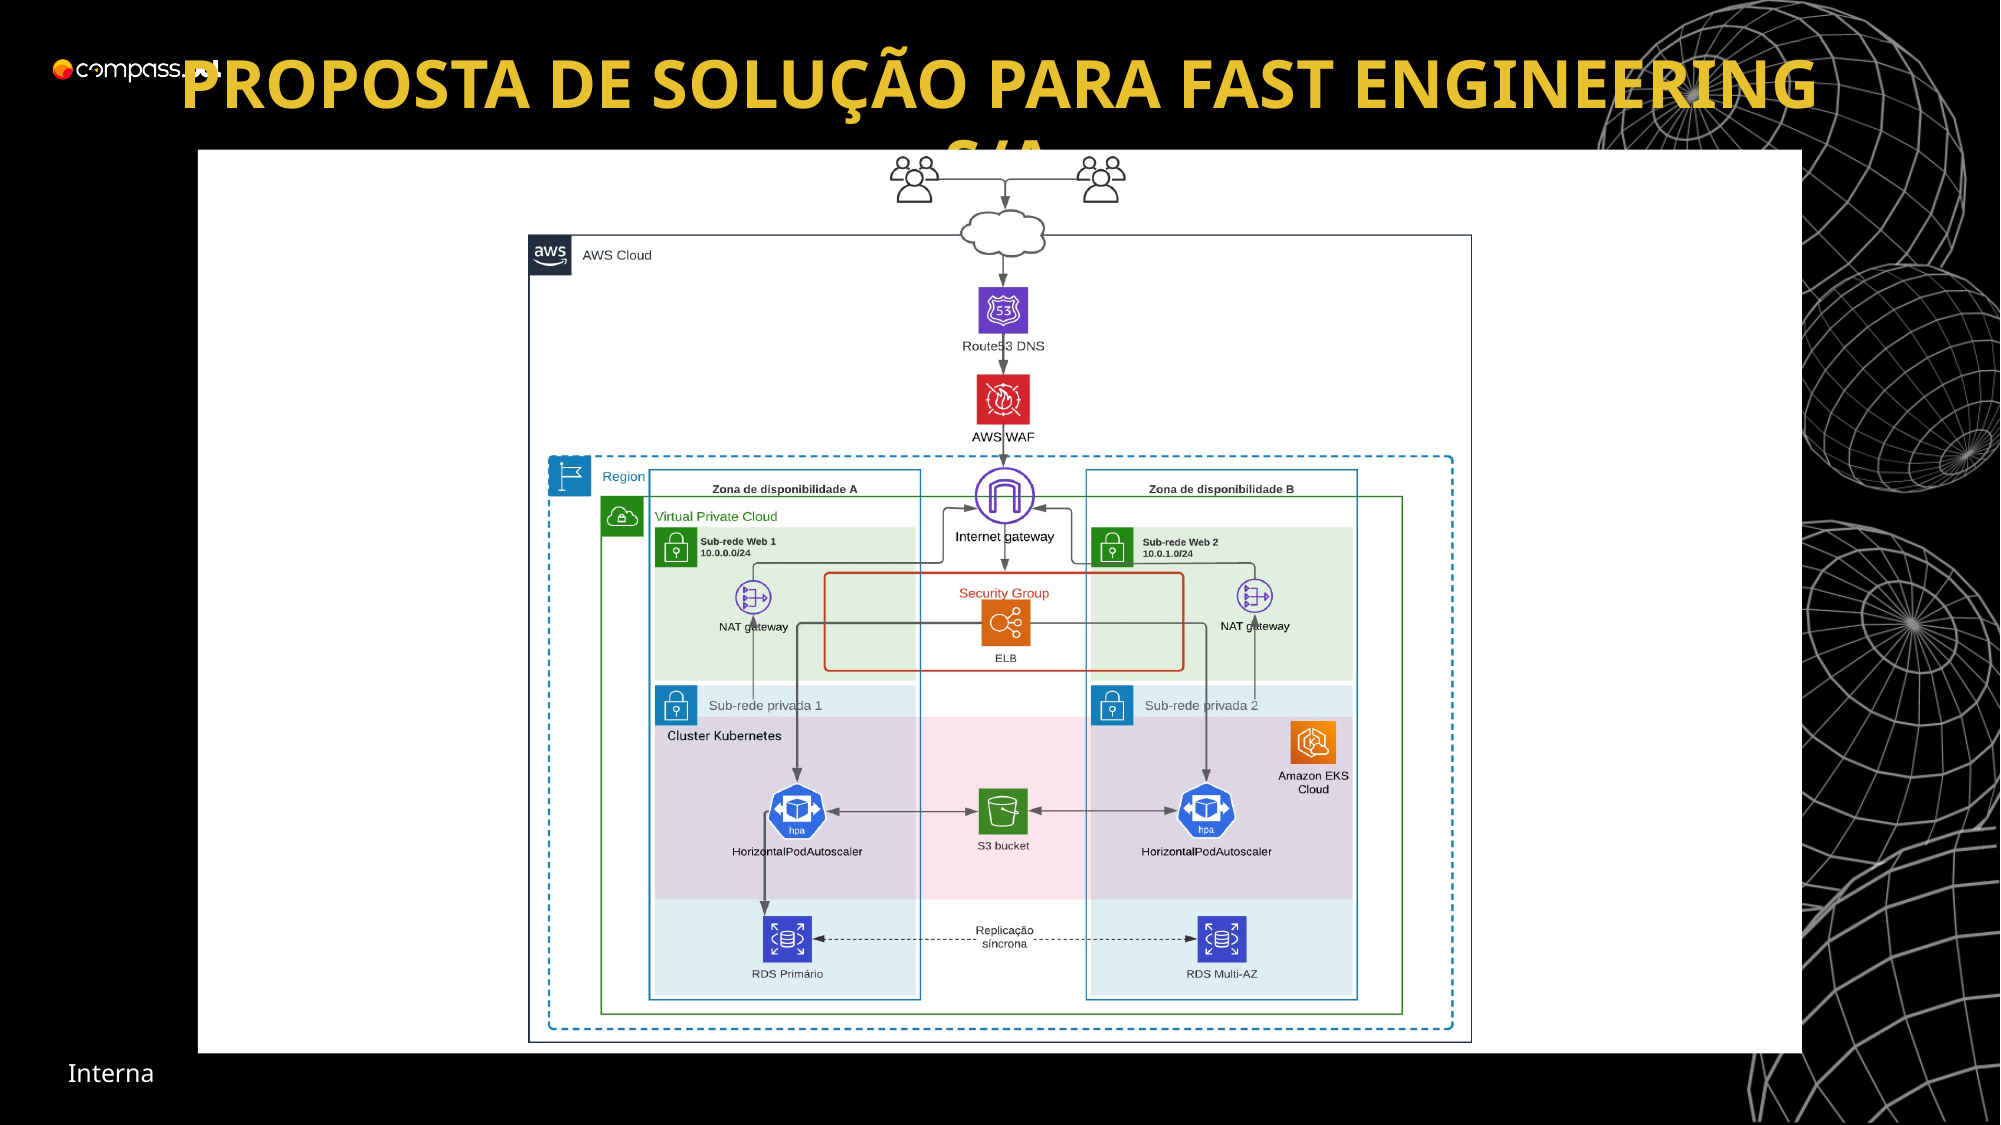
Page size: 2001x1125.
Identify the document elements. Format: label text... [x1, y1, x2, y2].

text_box PROPOSTA DE SOLUÇÃO PARA FAST ENGINEERING S/A [119, 34, 1881, 209]
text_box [197, 149, 1802, 1054]
picture [40, 37, 119, 104]
picture [1500, 0, 2000, 1125]
list Interna [53, 1053, 268, 1092]
